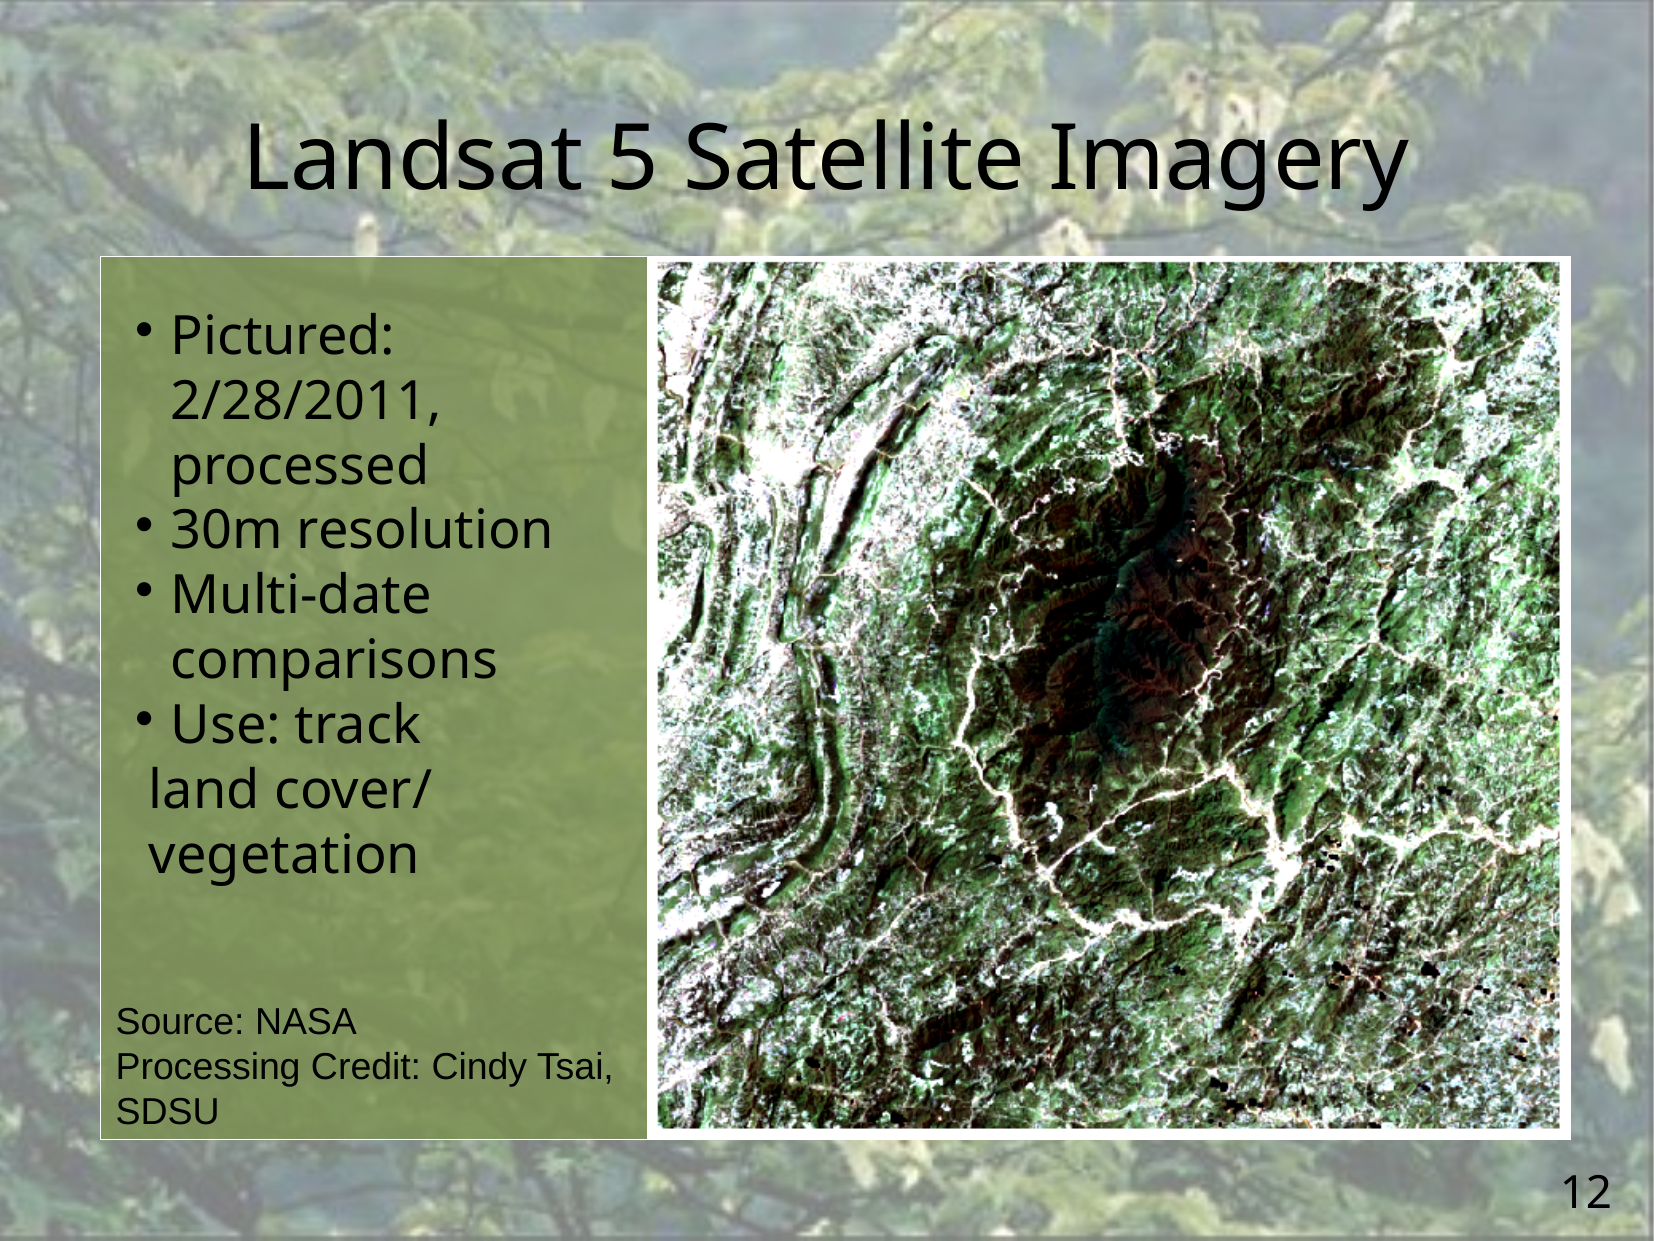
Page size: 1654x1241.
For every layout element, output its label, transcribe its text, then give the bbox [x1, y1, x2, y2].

text_box [100, 1131, 642, 1140]
text_box Landsat 5 Satellite Imagery [82, 49, 1571, 257]
text_box Source: NASA Processing Credit: Cindy Tsai, SDSU [100, 990, 642, 1131]
picture [0, 0, 1654, 1241]
text_box Pictured: 2/28/2011, processed 30m resolution Multi-date comparisons Use: track land cover/ vegetation [134, 300, 585, 990]
text_box [100, 257, 644, 990]
